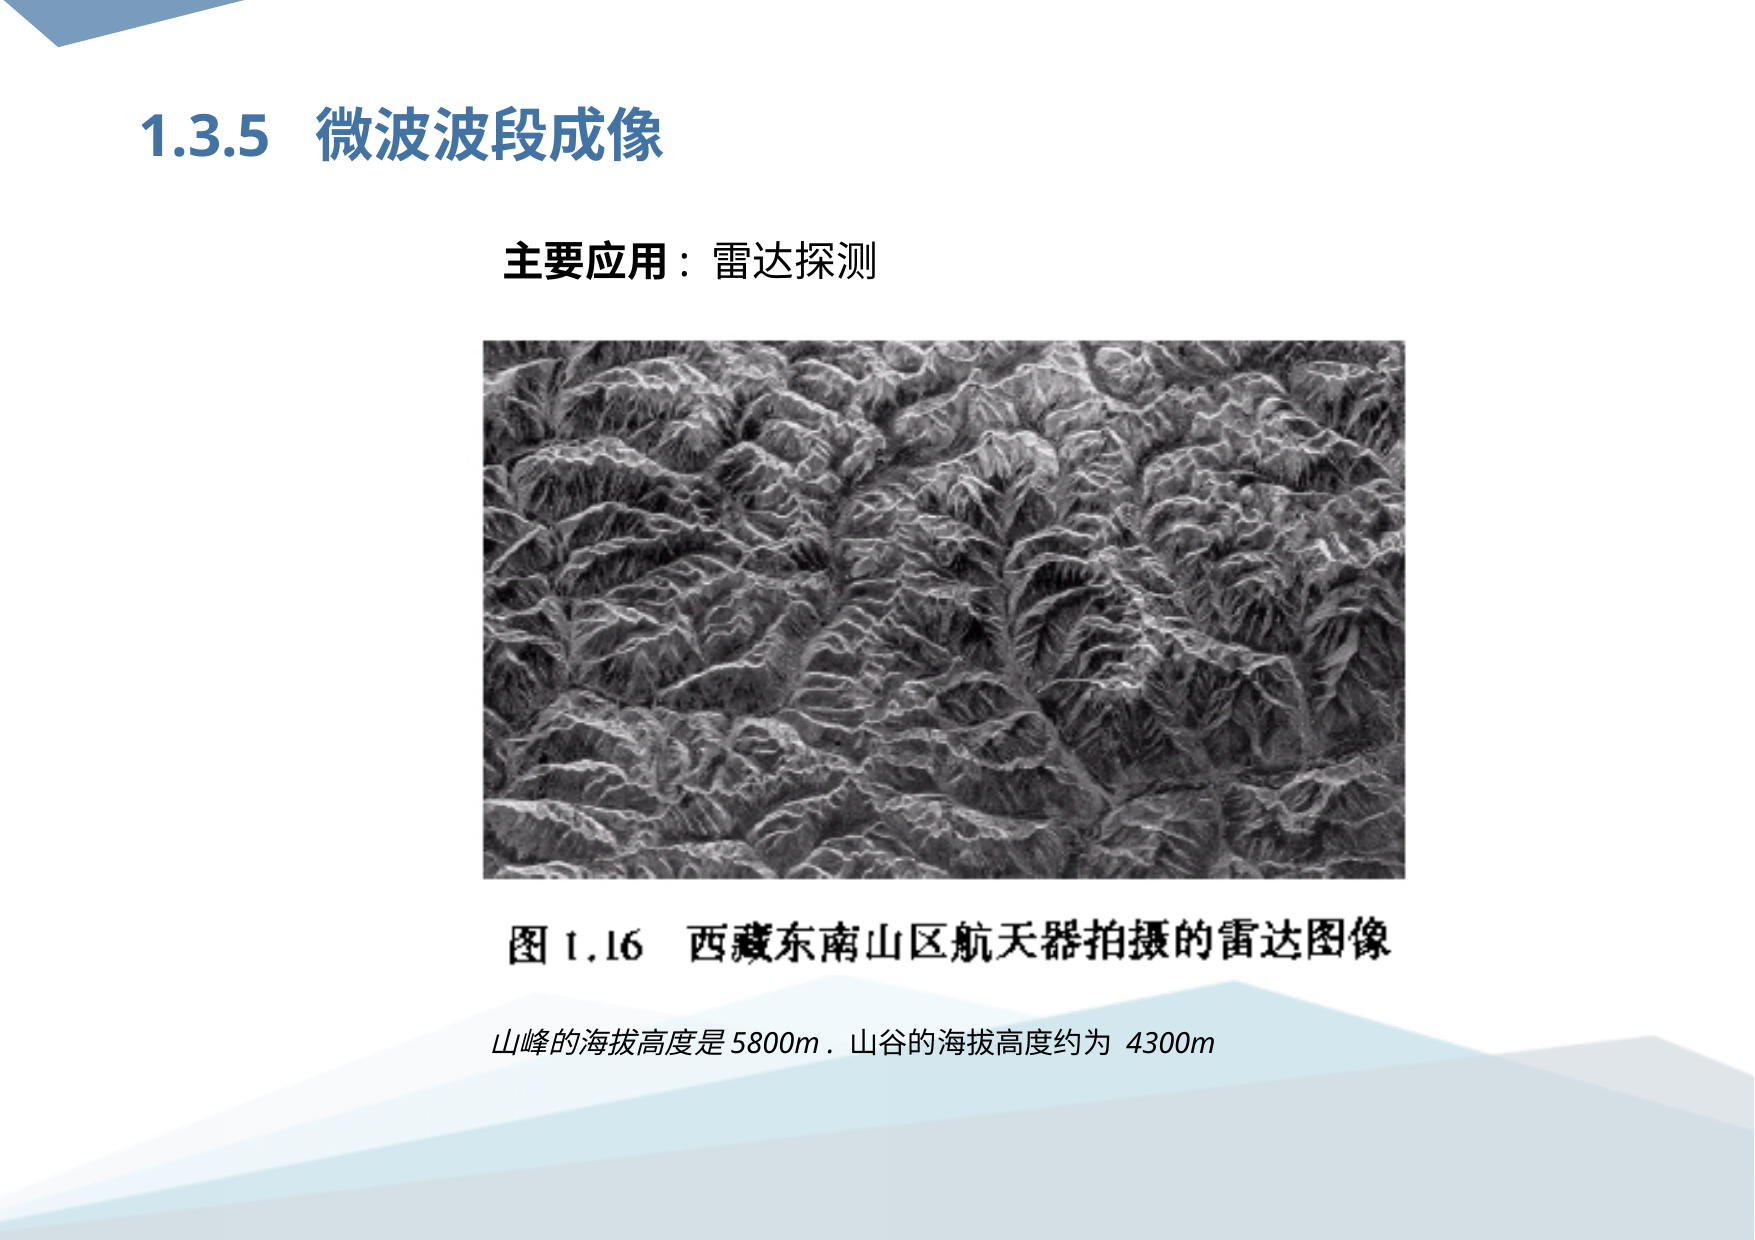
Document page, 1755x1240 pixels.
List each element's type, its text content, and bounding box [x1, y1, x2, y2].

text_box 主要应用: 雷达探测 [502, 244, 1186, 292]
picture [0, 909, 1755, 1240]
text_box 1.3.5 微波波段成像 [138, 128, 1427, 176]
text_box [3, 0, 245, 48]
picture [414, 332, 1414, 889]
